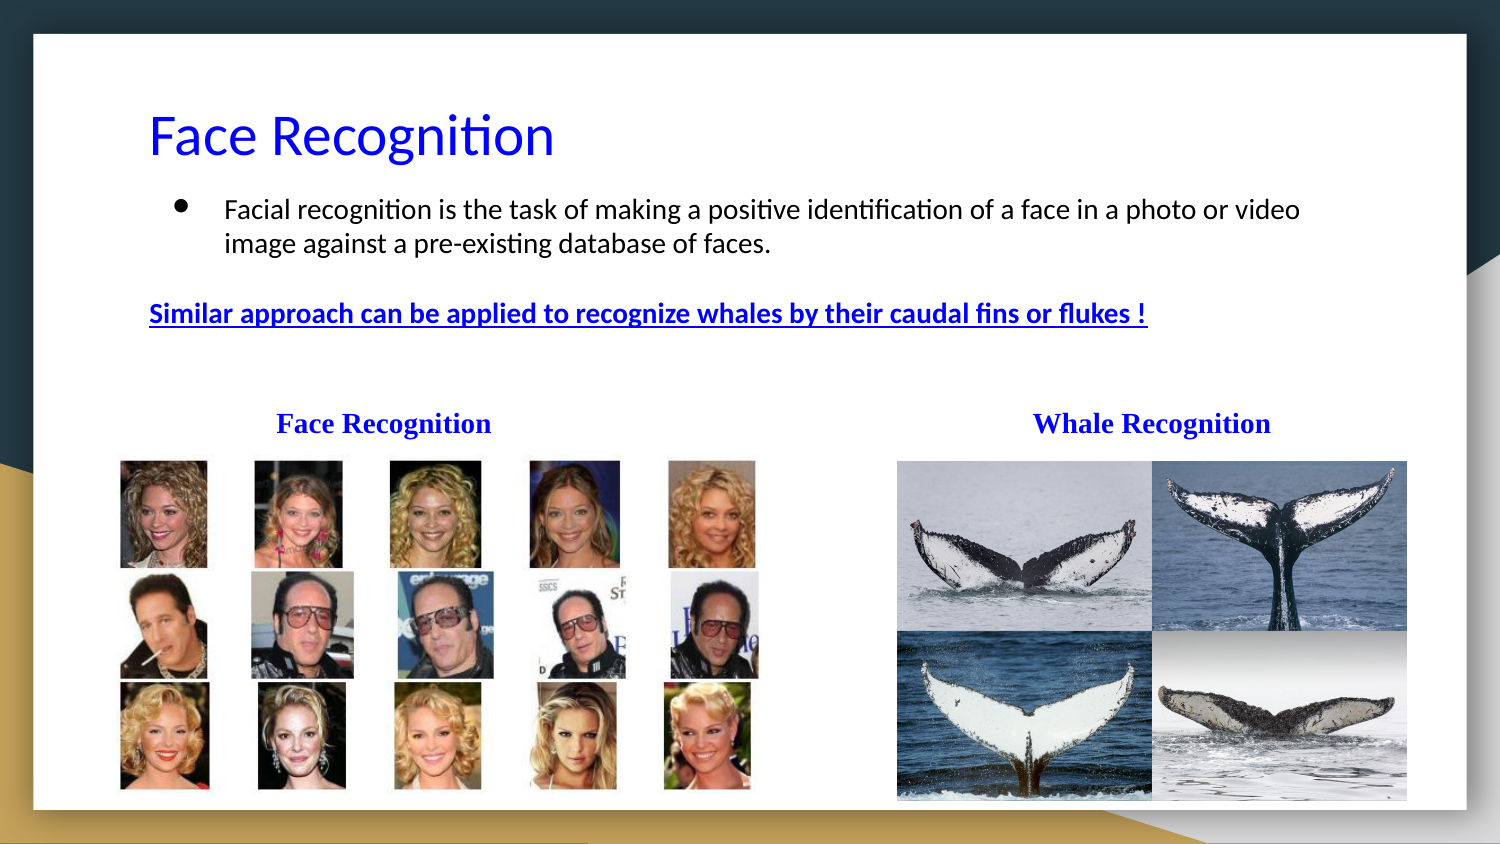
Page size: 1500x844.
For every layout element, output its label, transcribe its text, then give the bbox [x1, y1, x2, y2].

picture [116, 454, 762, 795]
text_box Face Recognition [149, 388, 620, 453]
picture [897, 460, 1407, 801]
text_box Whale Recognition [917, 388, 1387, 454]
text_box Facial recognition is the task of making a positive identification of a face in a photo or video image against a pre-existing database of faces. Similar approach can be applied to recognize whales by their caudal fins or flukes ! [134, 174, 1381, 345]
title Face Recognition [134, 80, 1366, 174]
